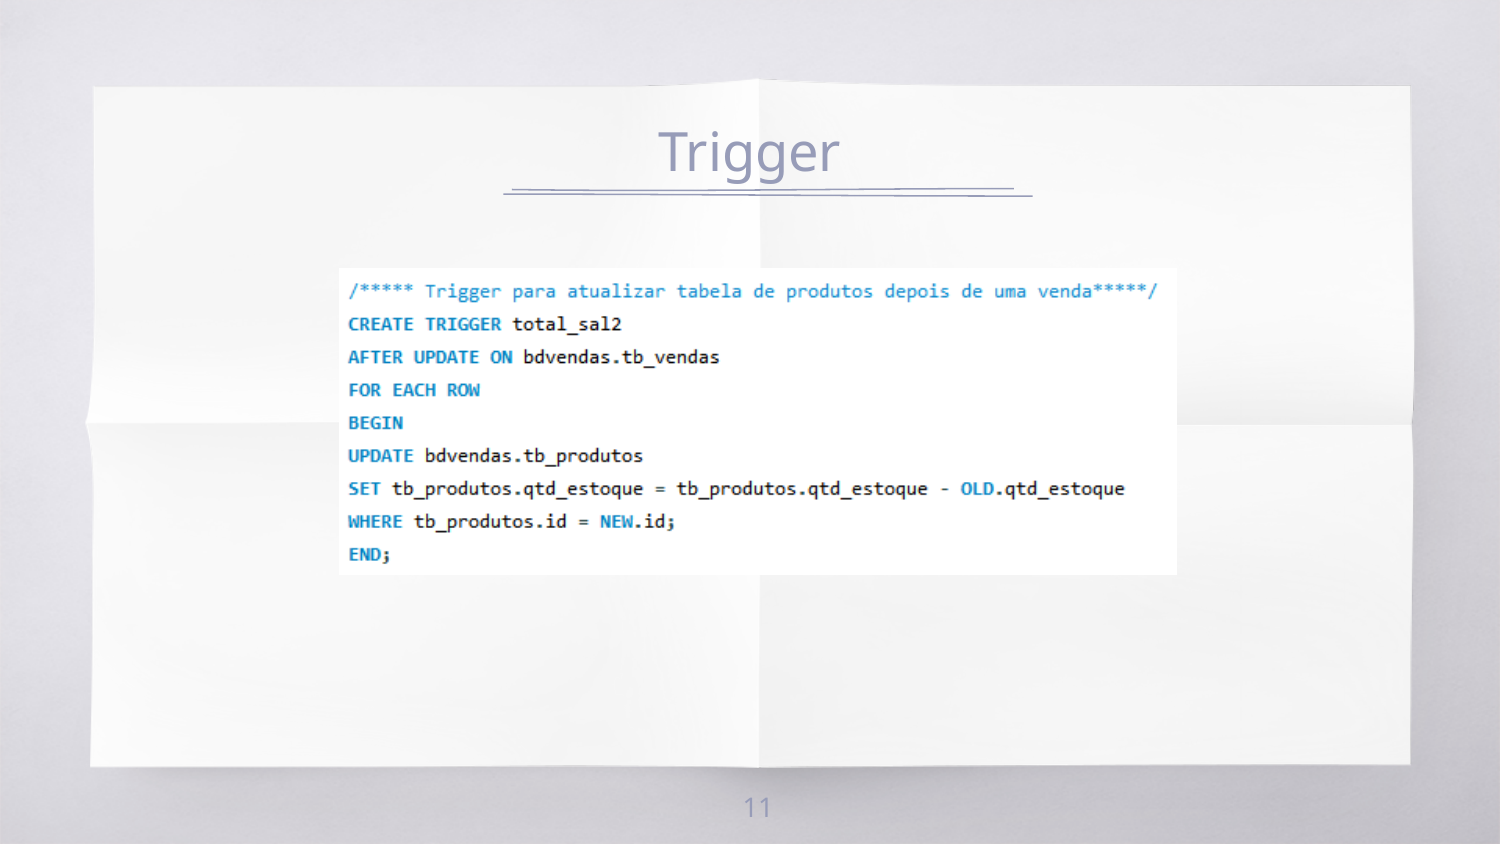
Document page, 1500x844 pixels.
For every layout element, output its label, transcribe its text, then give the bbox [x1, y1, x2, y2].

picture [0, 0, 1500, 844]
title Trigger [168, 84, 1332, 197]
slide_number ‹#› [713, 775, 804, 825]
